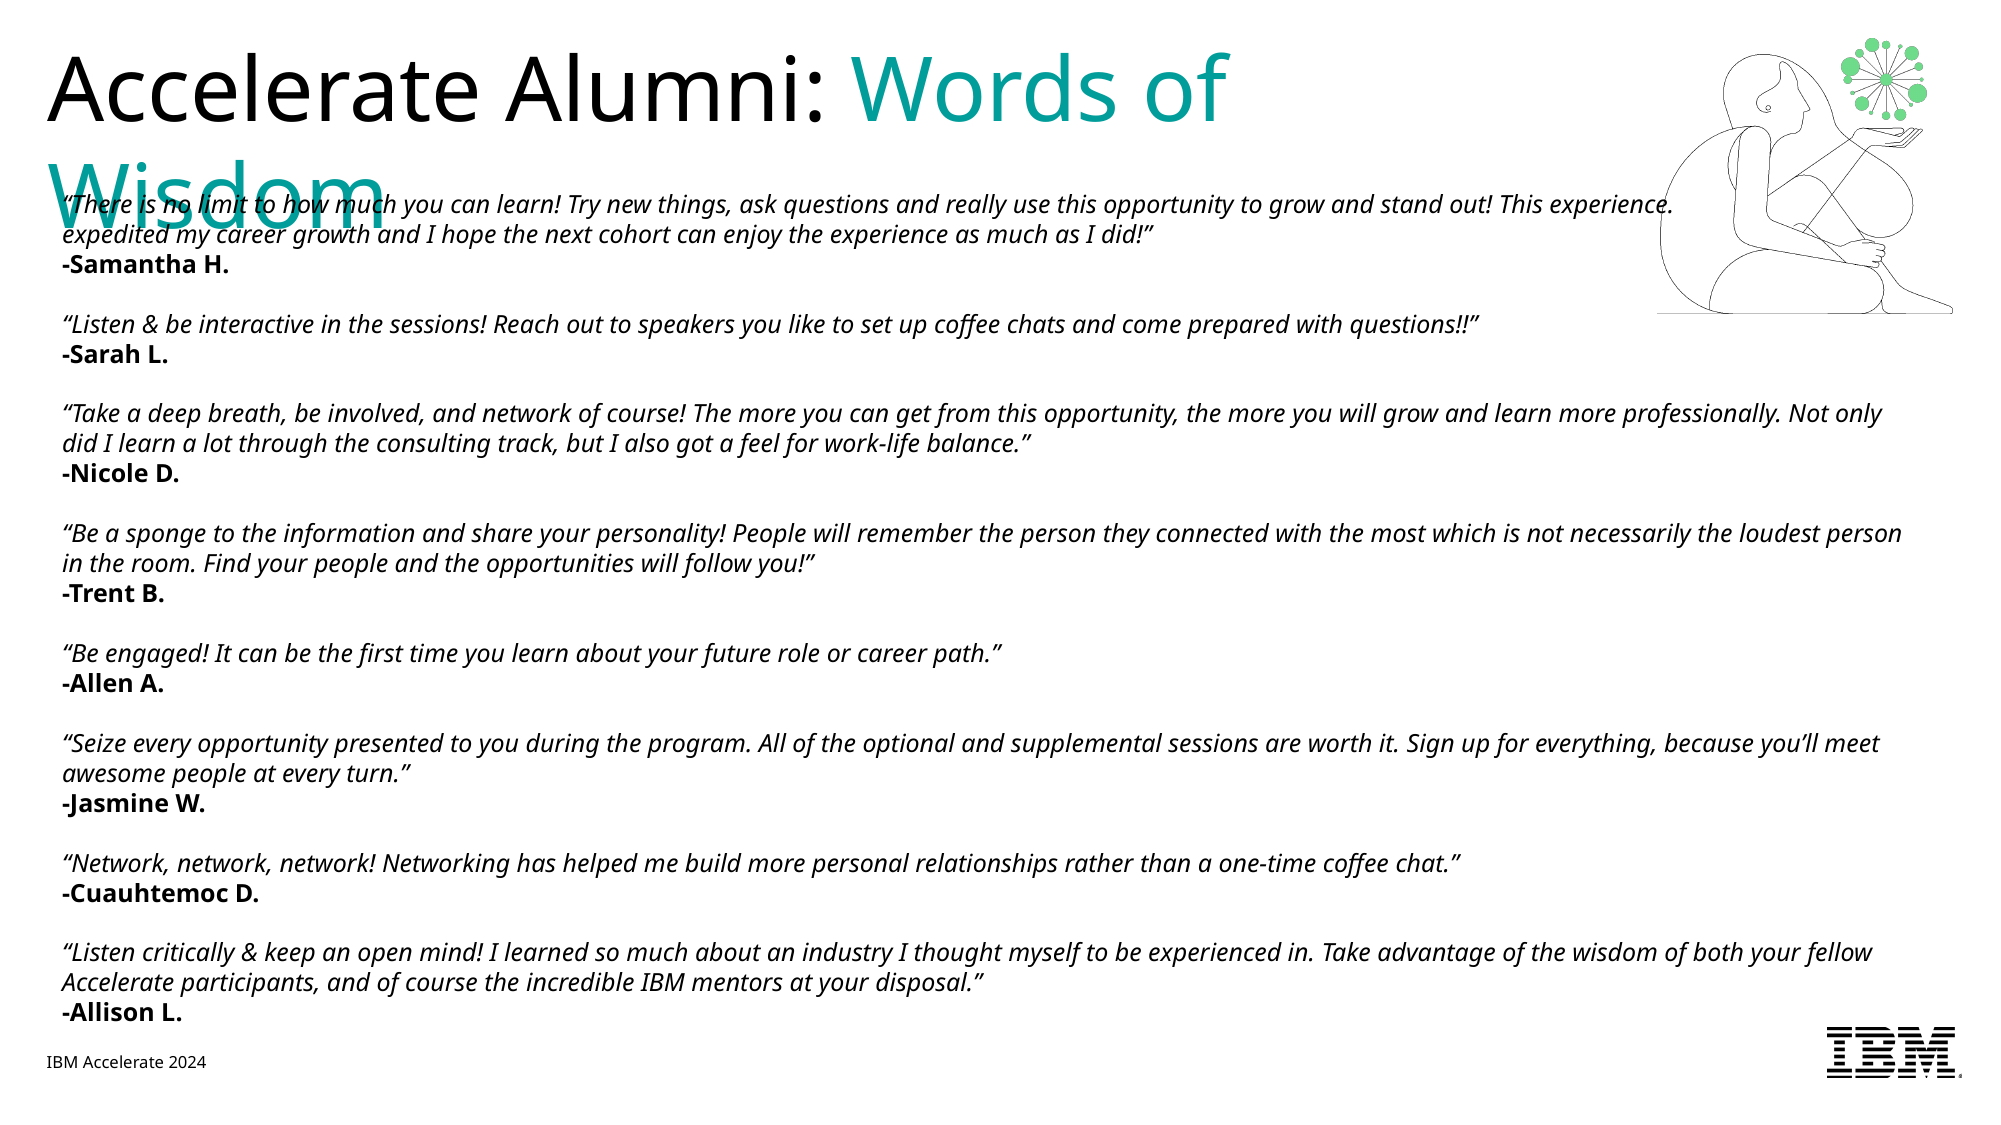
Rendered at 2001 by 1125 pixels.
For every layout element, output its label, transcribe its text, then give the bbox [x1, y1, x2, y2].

text_box IBM Accelerate 2024 [46, 1050, 454, 1082]
title Accelerate Alumni: Words of Wisdom [47, 31, 1593, 172]
text_box “There is no limit to how much you can learn! Try new things, ask questions and really use this opportunity to grow and stand out! This experience. expedited my career growth and I hope the next cohort can enjoy the experience as much as I did!” -Samantha H. “Listen & be interactive in the sessions! Reach out to speakers you like to set up coffee chats and come prepared with questions!!” -Sarah L. “Take a deep breath, be involved, and network of course! The more you can get from this opportunity, the more you will grow and learn more professionally. Not only did I learn a lot through the consulting track, but I also got a feel for work-life balance.” -Nicole D. “Be a sponge to the information and share your personality! People will remember the person they connected with the most which is not necessarily the loudest person in the room. Find your people and the opportunities will follow you!” -Trent B. “Be engaged! It can be the first time you learn about your future role or career path.” -Allen A. “Seize every opportunity presented to you during the program. All of the optional and supplemental sessions are worth it. Sign up for everything, because you’ll meet awesome people at every turn.” -Jasmine W. “Network, network, network! Networking has helped me build more personal relationships rather than a one-time coffee chat.” -Cuauhtemoc D. “Listen critically & keep an open mind! I learned so much about an industry I thought myself to be experienced in. Take advantage of the wisdom of both your fellow Accelerate participants, and of course the incredible IBM mentors at your disposal.” -Allison L. [47, 180, 1933, 1035]
picture [1827, 1027, 1962, 1078]
picture [1657, 38, 1953, 315]
